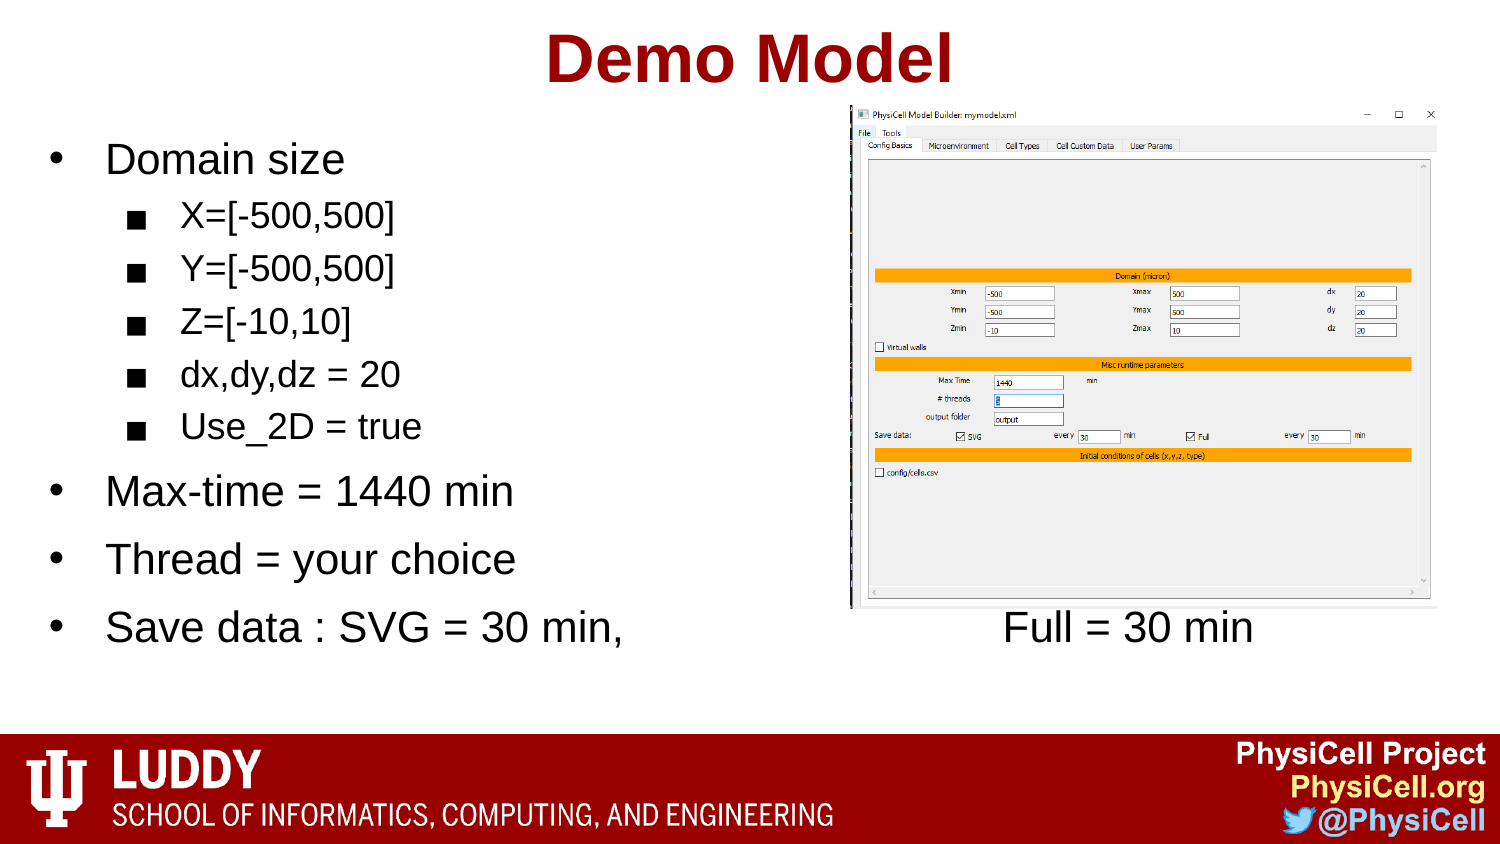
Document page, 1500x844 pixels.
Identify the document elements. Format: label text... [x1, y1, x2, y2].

picture [850, 105, 1437, 609]
title Demo Model [0, 0, 1500, 121]
list Domain size X=[-500,500] Y=[-500,500] Z=[-10,10] dx,dy,dz = 20 Use_2D = true Max-time = 1440 min Thread = your choice Save data : SVG = 30 min, Full = 30 min [0, 123, 1500, 739]
picture [0, 739, 1500, 844]
